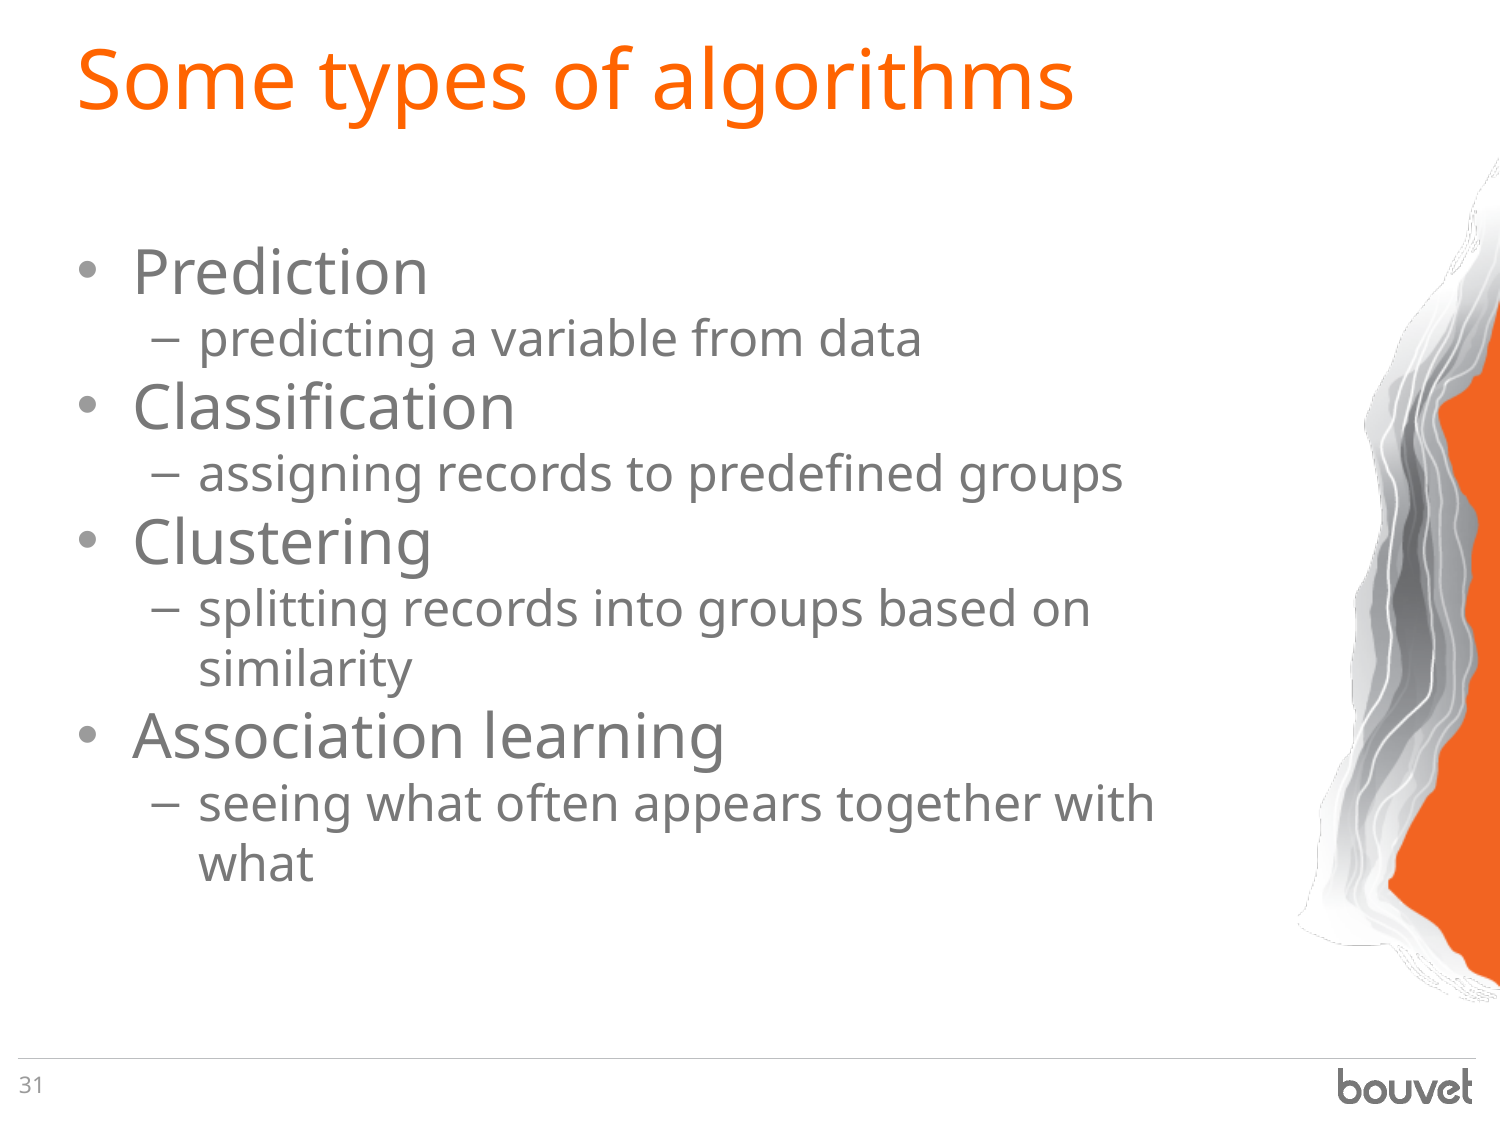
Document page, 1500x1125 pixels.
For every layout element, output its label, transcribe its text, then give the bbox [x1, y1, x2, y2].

list Prediction predicting a variable from data Classification assigning records to predefined groups Clustering splitting records into groups based on similarity Association learning seeing what often appears together with what [76, 231, 1258, 1004]
picture [1252, 148, 1500, 1060]
slide_number 31 [18, 1070, 137, 1101]
title Some types of algorithms [76, 42, 1306, 220]
picture [1338, 1068, 1472, 1104]
